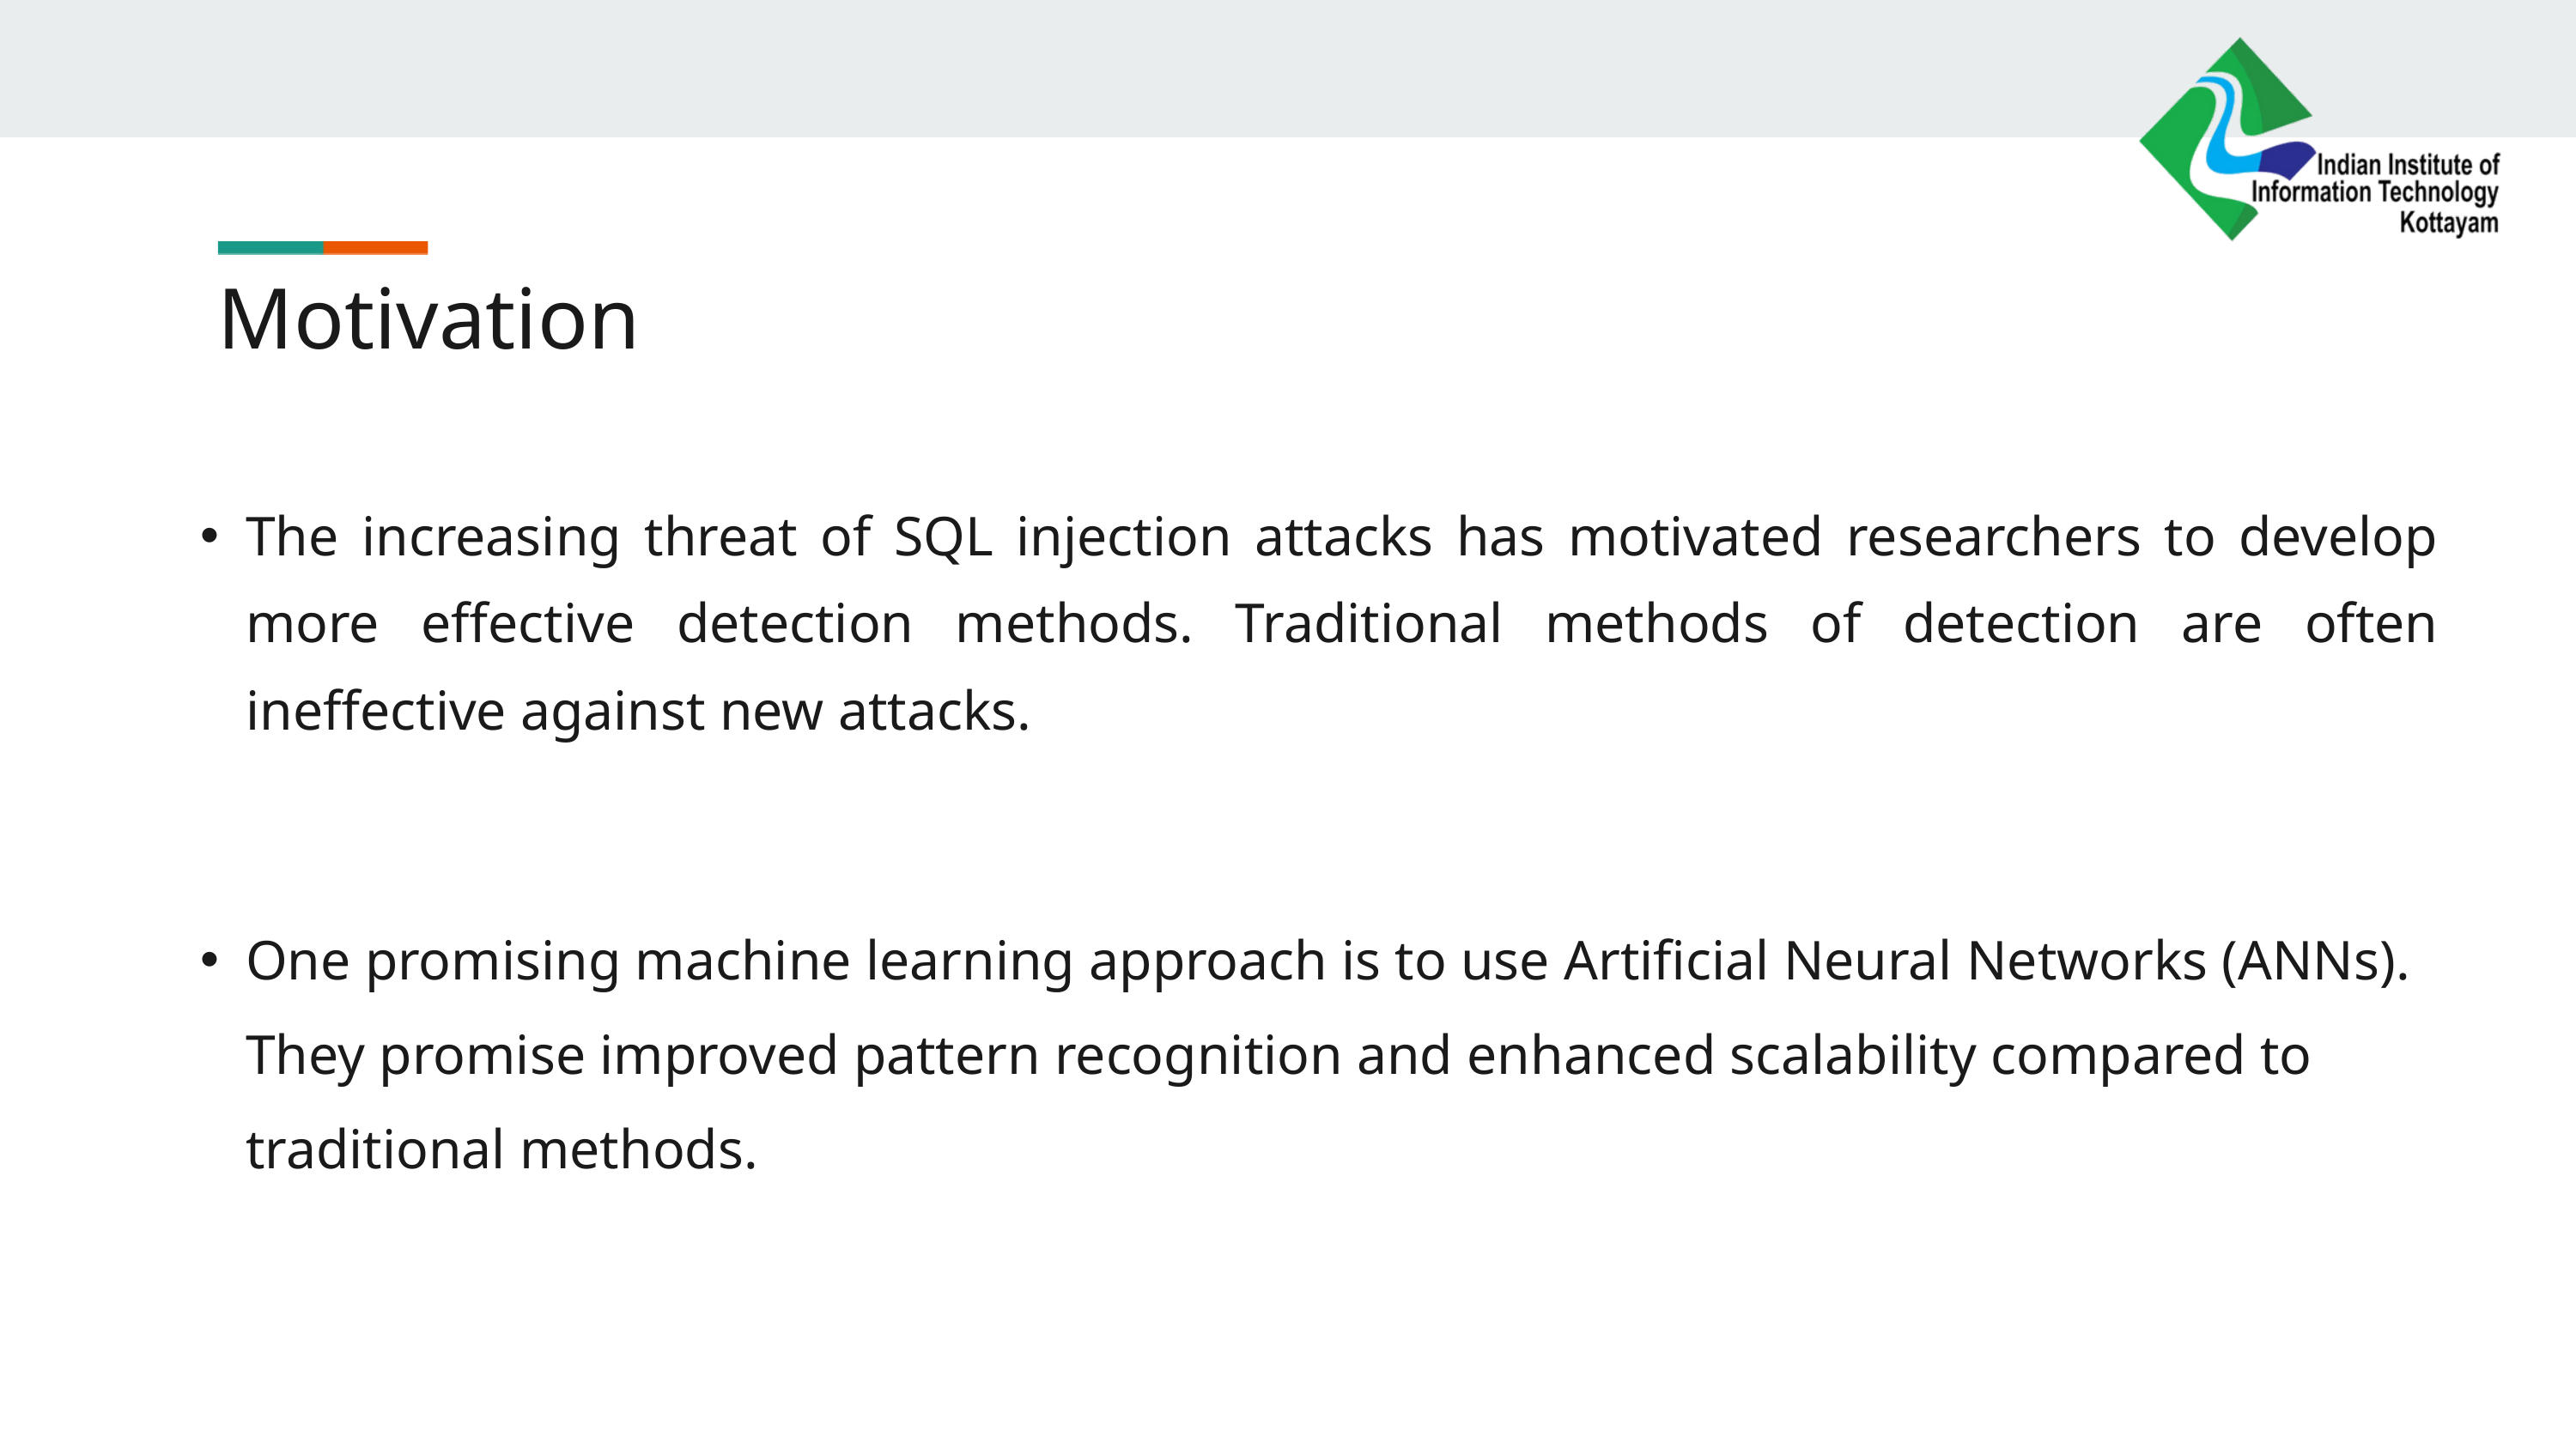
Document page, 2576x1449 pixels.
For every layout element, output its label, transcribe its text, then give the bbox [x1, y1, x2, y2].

text_box One promising machine learning approach is to use Artificial Neural Networks (ANNs). They promise improved pattern recognition and enhanced scalability compared to traditional methods. [155, 802, 2421, 1180]
text_box Motivation [217, 264, 2359, 366]
text_box The increasing threat of SQL injection attacks has motivated researchers to develop more effective detection methods. Traditional methods of detection are often ineffective against new attacks. [155, 479, 2441, 741]
text_box [2138, 148, 2501, 242]
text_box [0, 0, 2576, 138]
text_box [217, 241, 428, 255]
